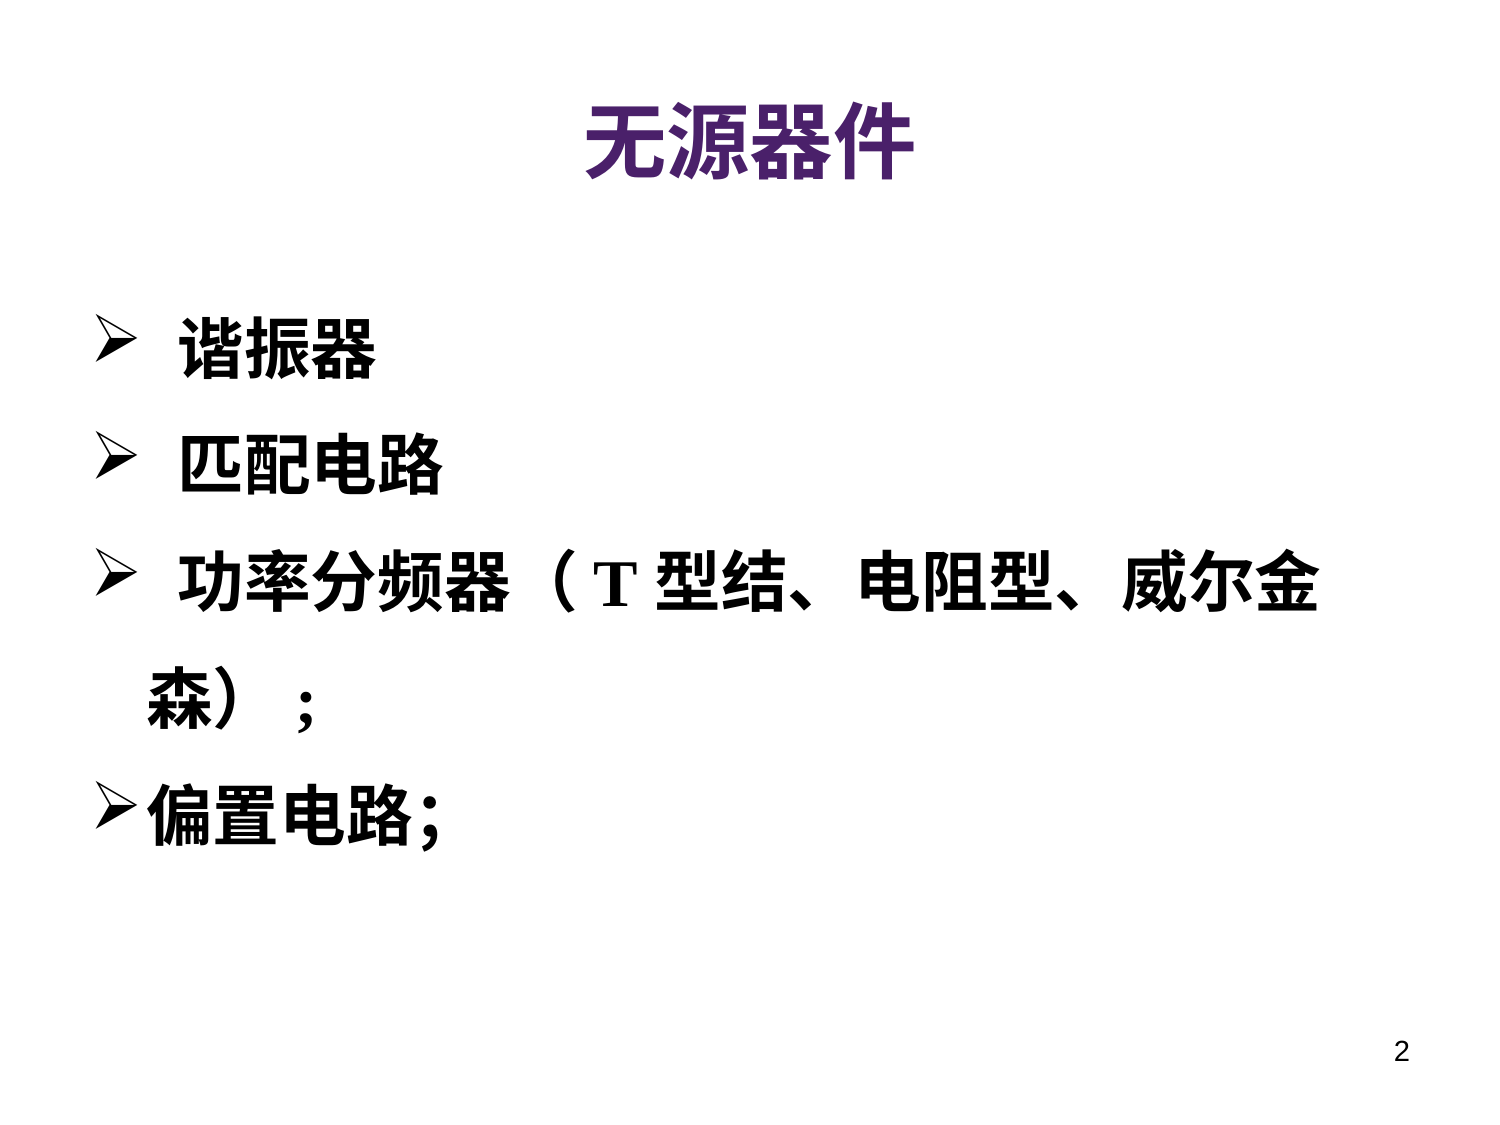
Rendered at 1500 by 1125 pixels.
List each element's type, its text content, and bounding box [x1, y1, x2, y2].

slide_number 2 [1074, 1024, 1426, 1103]
list 谐振器 匹配电路 功率分频器（T型结、电阻型、威尔金森）; 偏置电路； [75, 262, 1463, 1005]
title 无源器件 [75, 45, 1425, 233]
